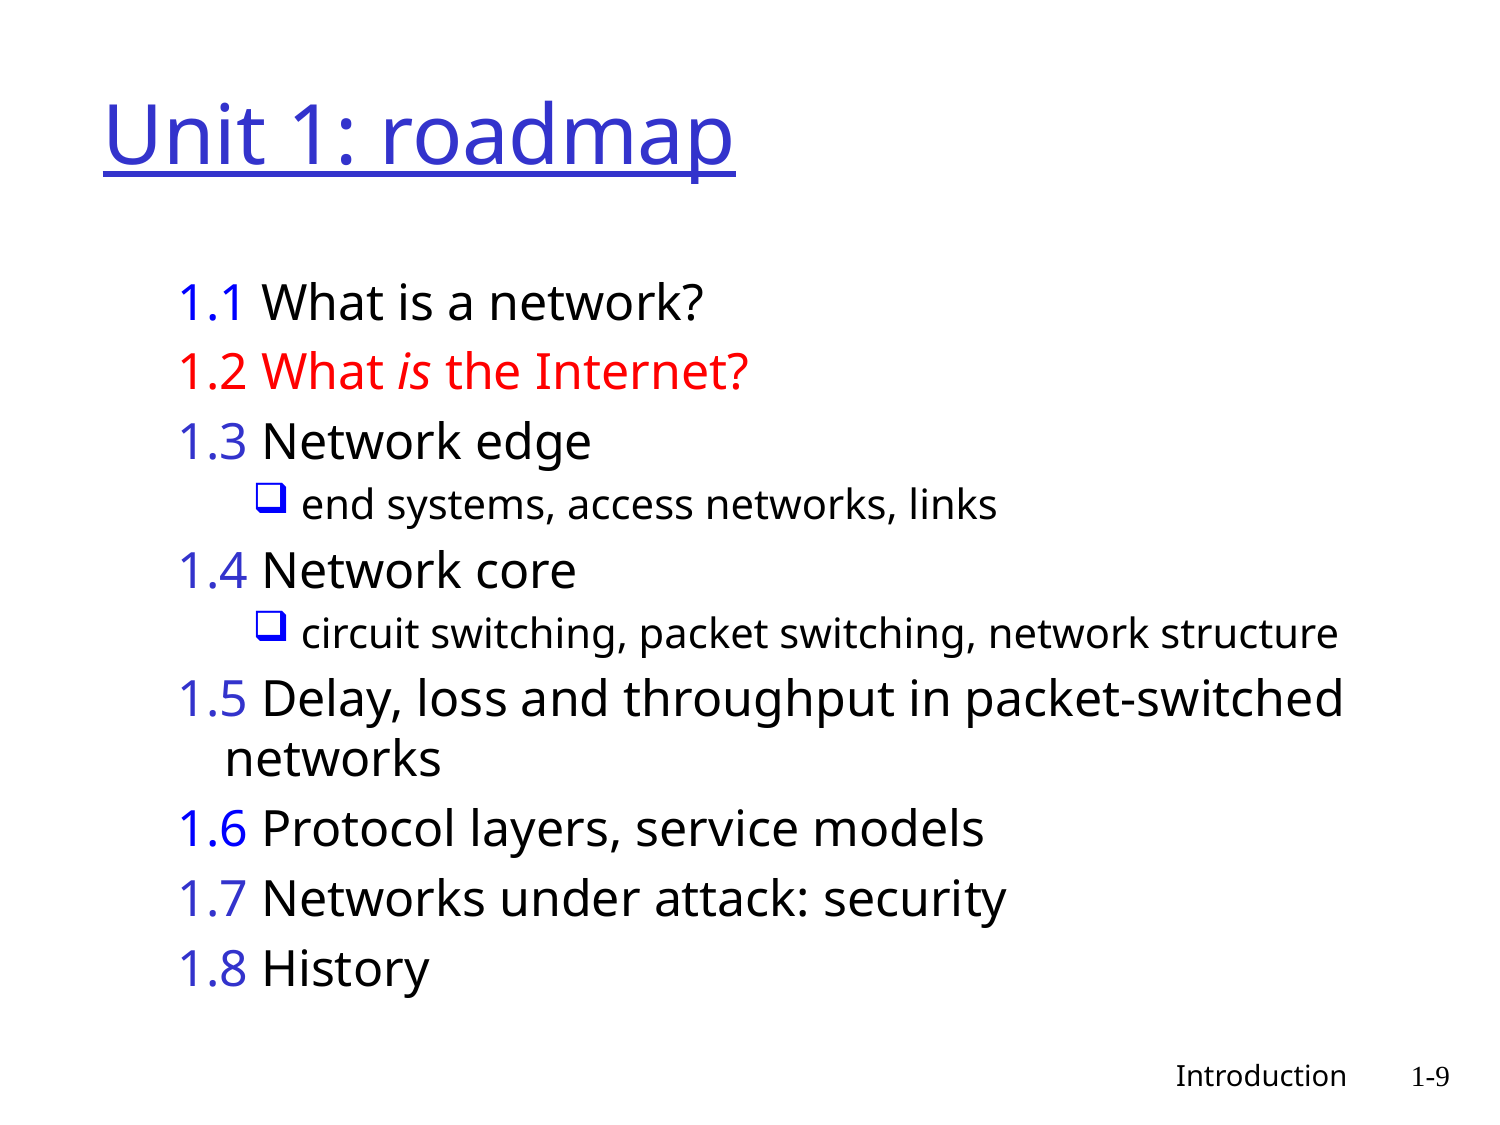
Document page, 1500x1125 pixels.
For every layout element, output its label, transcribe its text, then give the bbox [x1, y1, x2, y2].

footer Introduction [887, 1049, 1362, 1125]
title Unit 1: roadmap [87, 37, 1363, 226]
list 1.1 What is a network? 1.2 What is the Internet? 1.3 Network edge end systems, access networks, links 1.4 Network core circuit switching, packet switching, network structure 1.5 Delay, loss and throughput in packet-switched networks 1.6 Protocol layers, service models 1.7 Networks under attack: security 1.8 History [87, 262, 1435, 1026]
slide_number 1-9 [1362, 1049, 1466, 1125]
